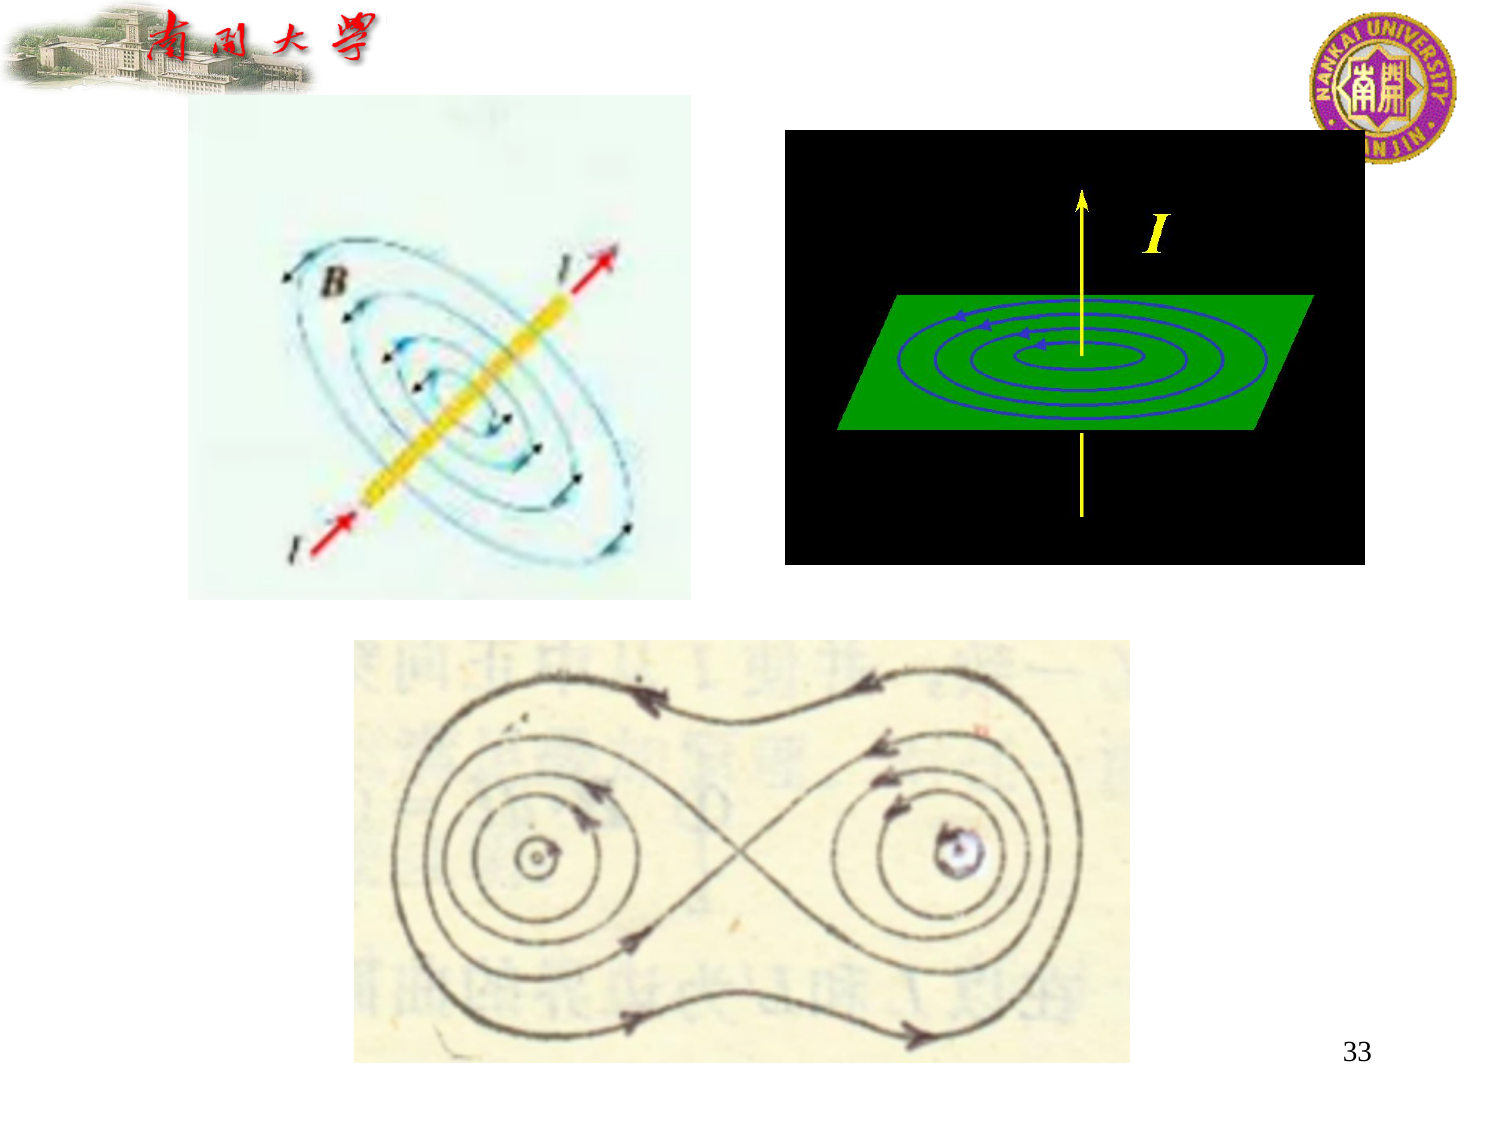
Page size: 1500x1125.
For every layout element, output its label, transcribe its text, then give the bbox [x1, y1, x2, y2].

picture [0, 0, 692, 600]
picture [354, 640, 1130, 1063]
picture [785, 0, 1500, 565]
slide_number 33 [1074, 1024, 1388, 1101]
